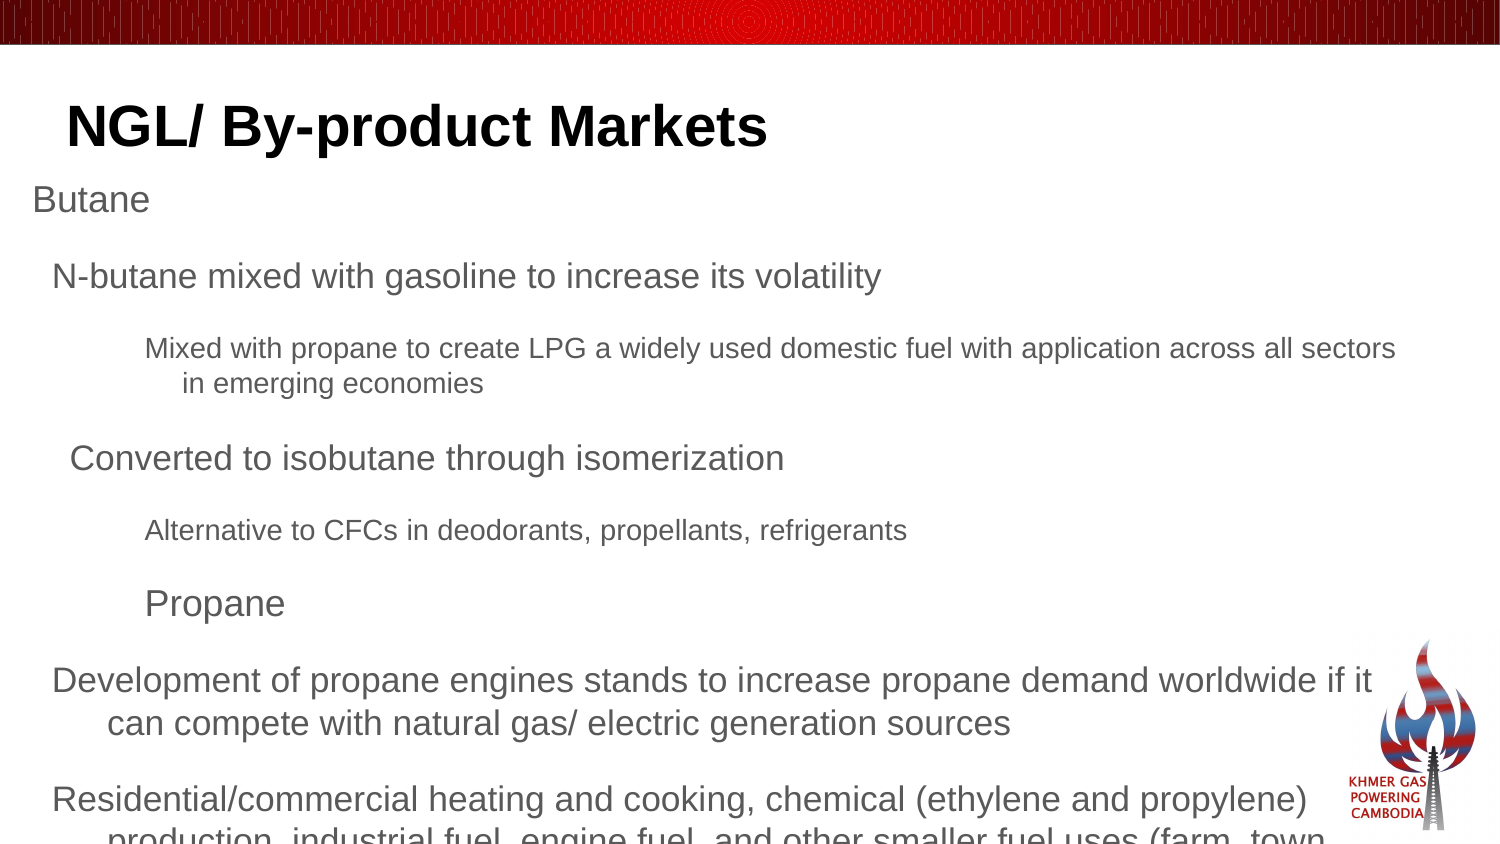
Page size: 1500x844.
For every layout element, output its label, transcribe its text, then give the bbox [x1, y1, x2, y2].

list Butane N-butane mixed with gasoline to increase its volatility Mixed with propane to create LPG a widely used domestic fuel with application across all sectors in emerging economies Converted to isobutane through isomerization Alternative to CFCs in deodorants, propellants, refrigerants Propane Development of propane engines stands to increase propane demand worldwide if it can compete with natural gas/ electric generation sources Residential/commercial heating and cooking, chemical (ethylene and propylene) production, industrial fuel, engine fuel, and other smaller fuel uses (farm, town gas, and refinery) [17, 160, 1415, 800]
title NGL/ By-product Markets [51, 72, 1449, 167]
picture [1347, 629, 1500, 844]
